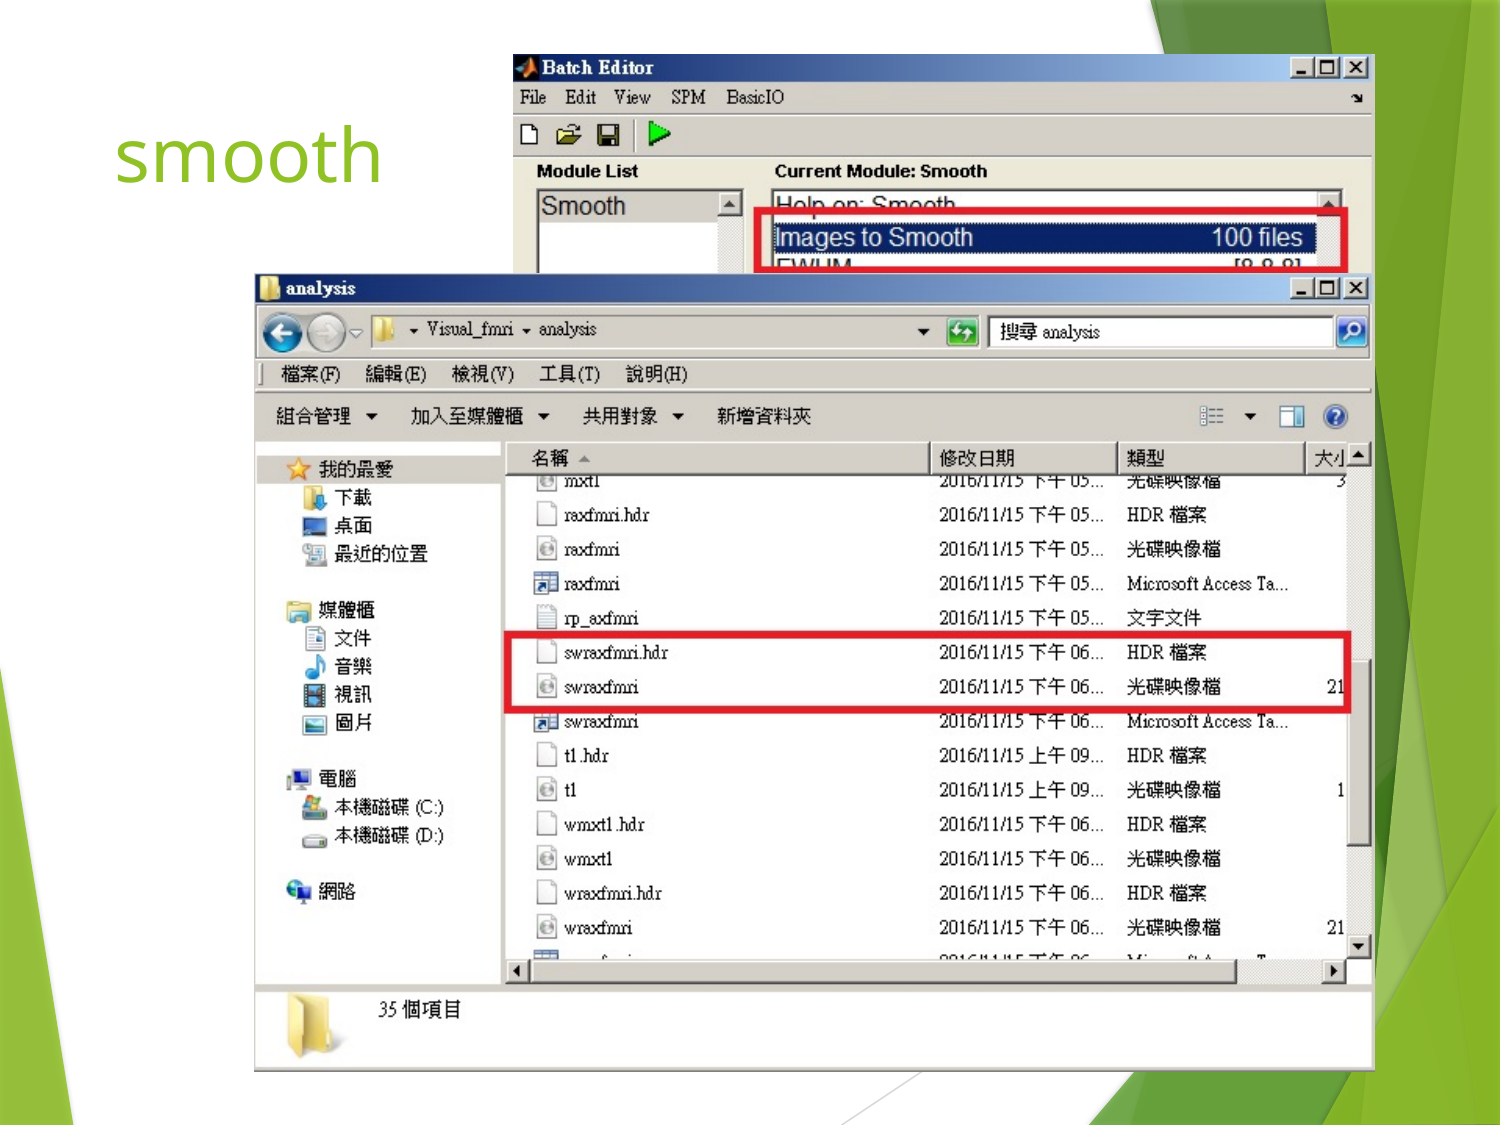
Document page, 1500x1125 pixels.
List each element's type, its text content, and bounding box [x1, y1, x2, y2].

picture [253, 54, 1376, 1073]
title smooth [99, 99, 508, 317]
